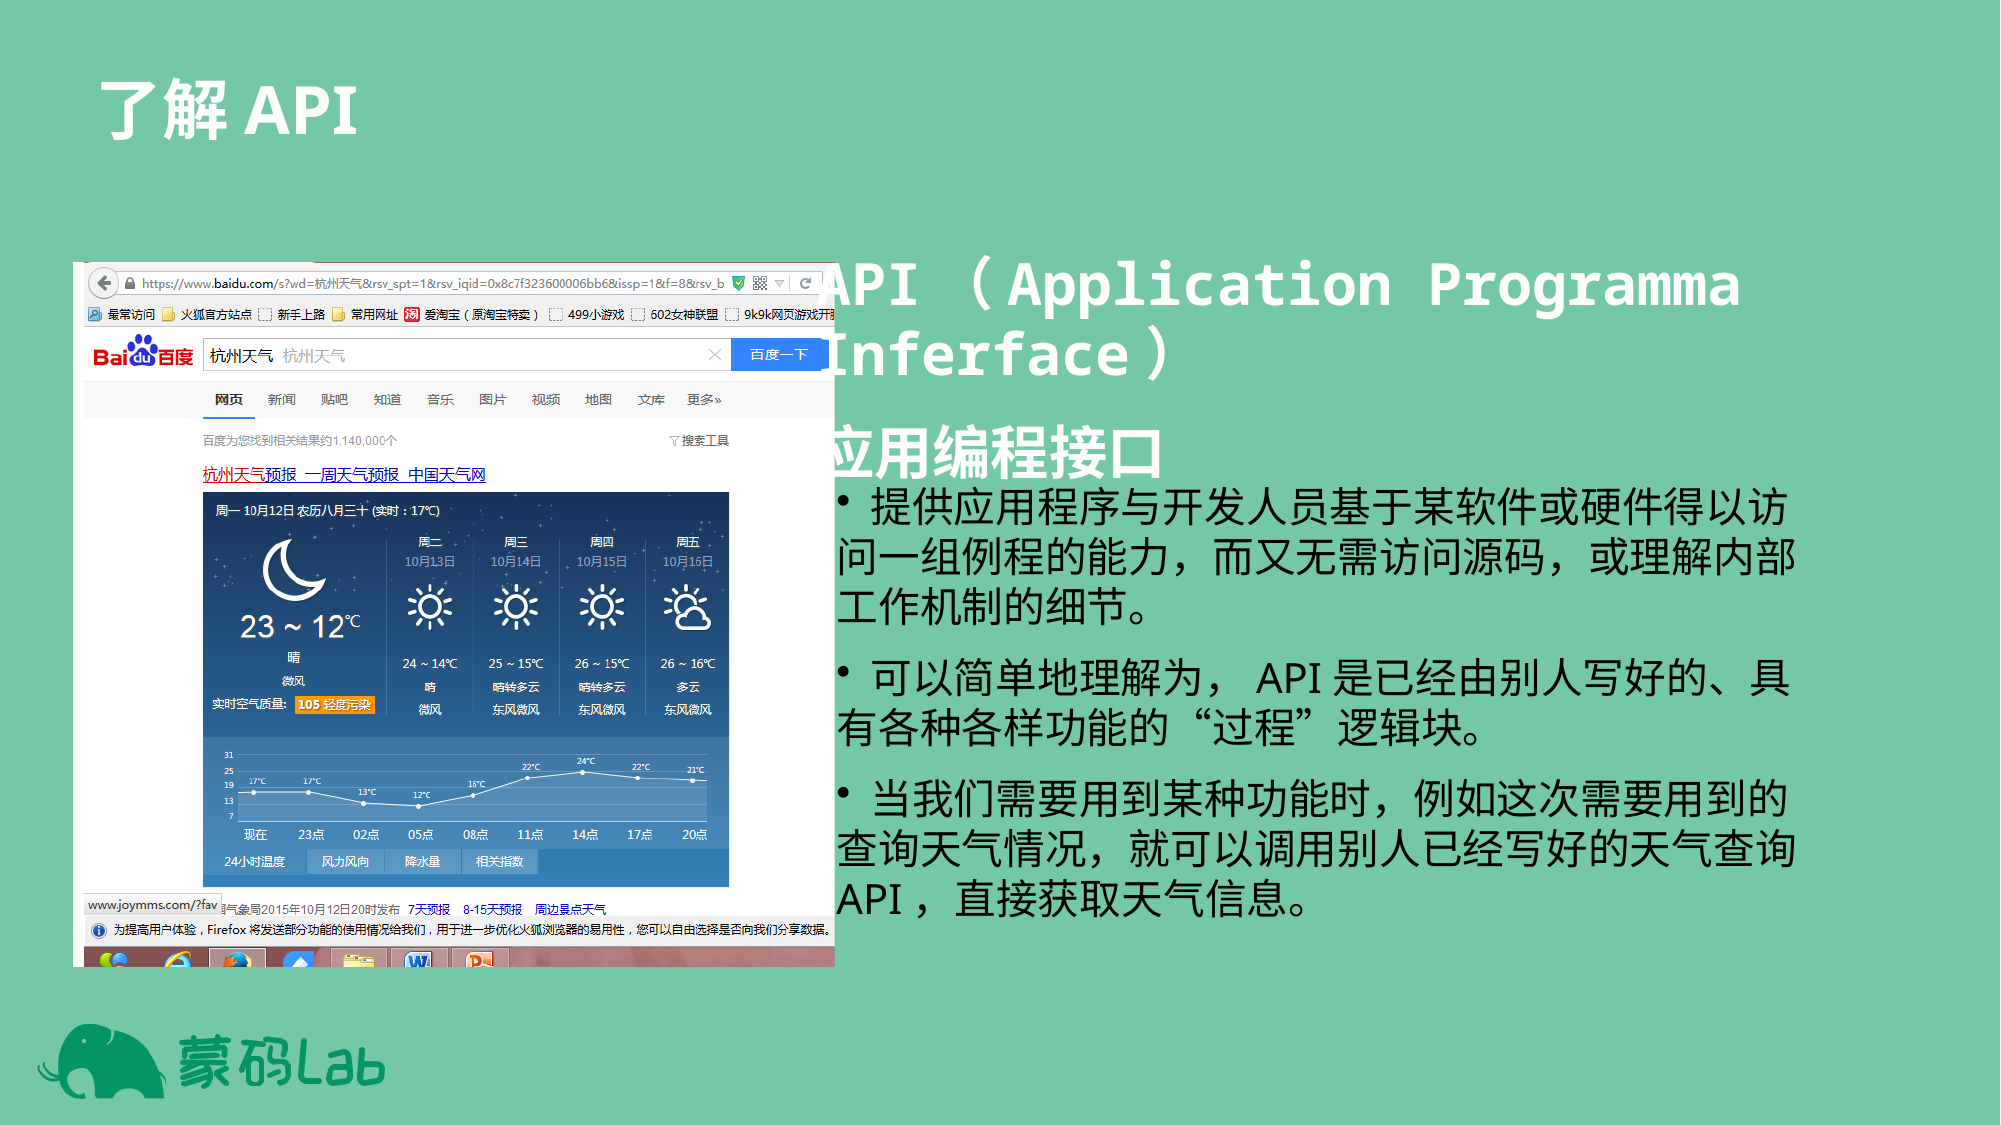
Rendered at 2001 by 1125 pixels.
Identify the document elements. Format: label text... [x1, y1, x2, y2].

picture [26, 1015, 394, 1108]
text_box API（Application Programma Inferface） 应用编程接口 [801, 239, 1946, 494]
text_box 提供应用程序与开发人员基于某软件或硬件得以访问一组例程的能力，而又无需访问源码，或理解内部工作机制的细节。 可以简单地理解为，API是已经由别人写好的、具有各种各样功能的“过程”逻辑块。 当我们需要用到某种功能时，例如这次需要用到的查询天气情况，就可以调用别人已经写好的天气查询API，直接获取天气信息。 [835, 494, 1822, 930]
list 了解API [80, 69, 1000, 174]
picture [73, 262, 835, 967]
